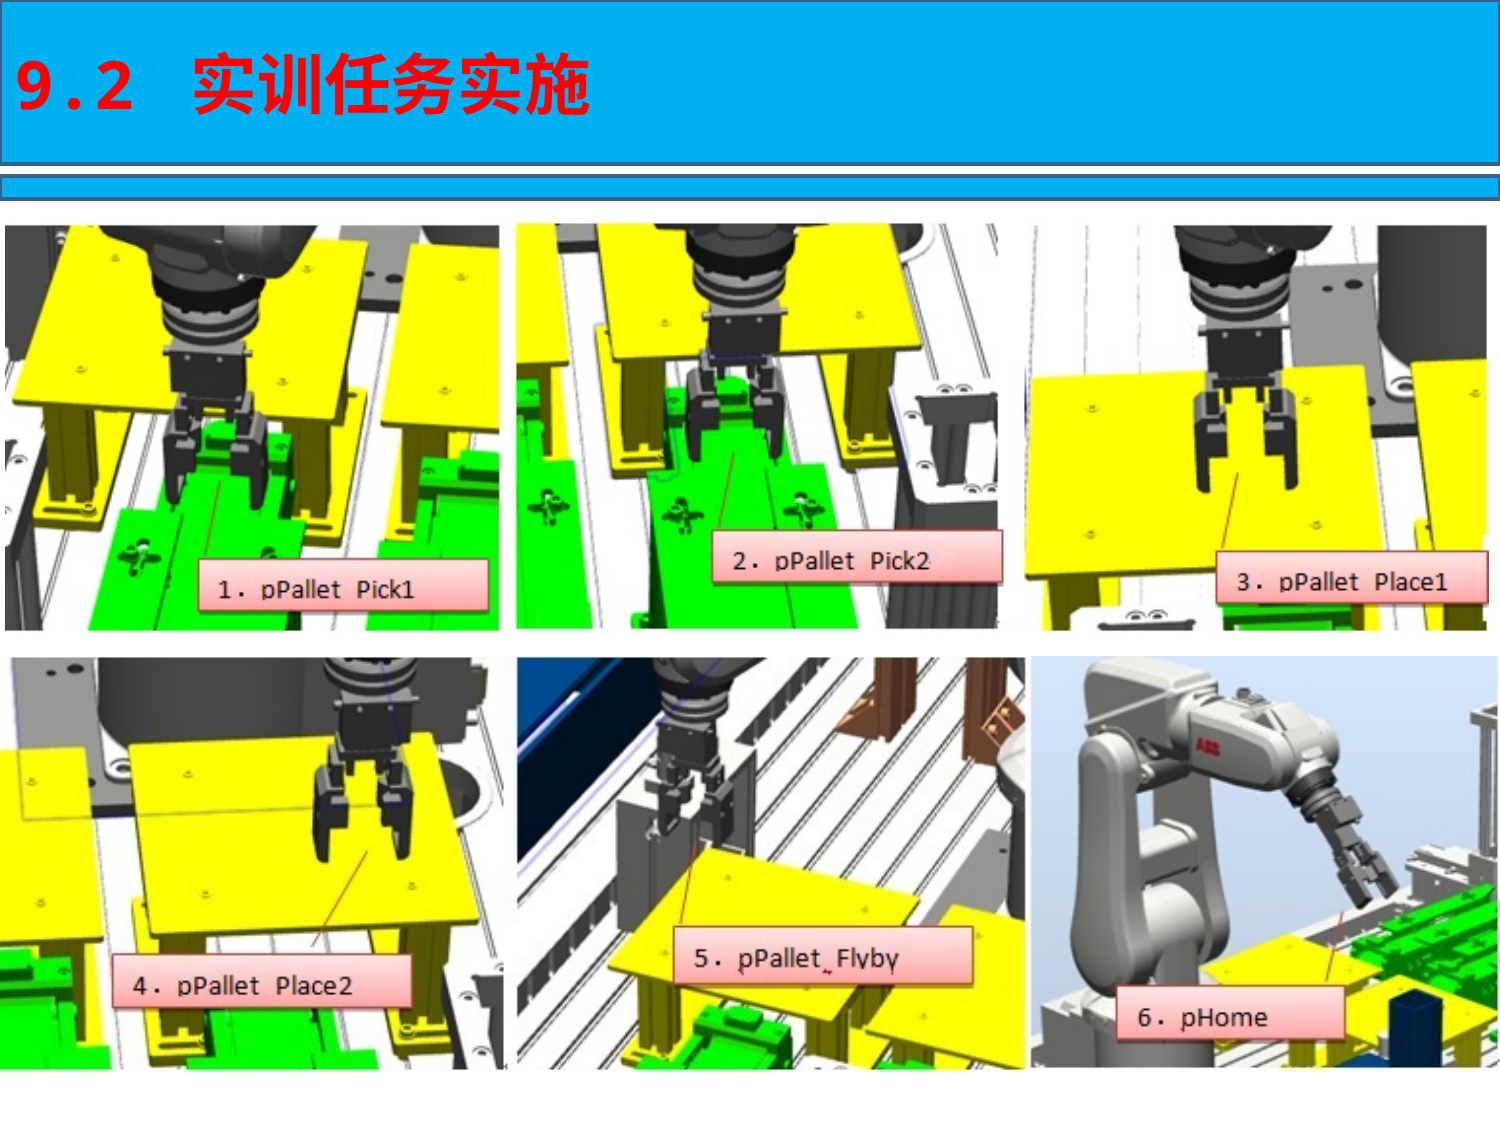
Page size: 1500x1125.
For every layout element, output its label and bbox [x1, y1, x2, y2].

text_box [0, 0, 1500, 200]
picture [5, 222, 1489, 633]
picture [0, 656, 1500, 1072]
